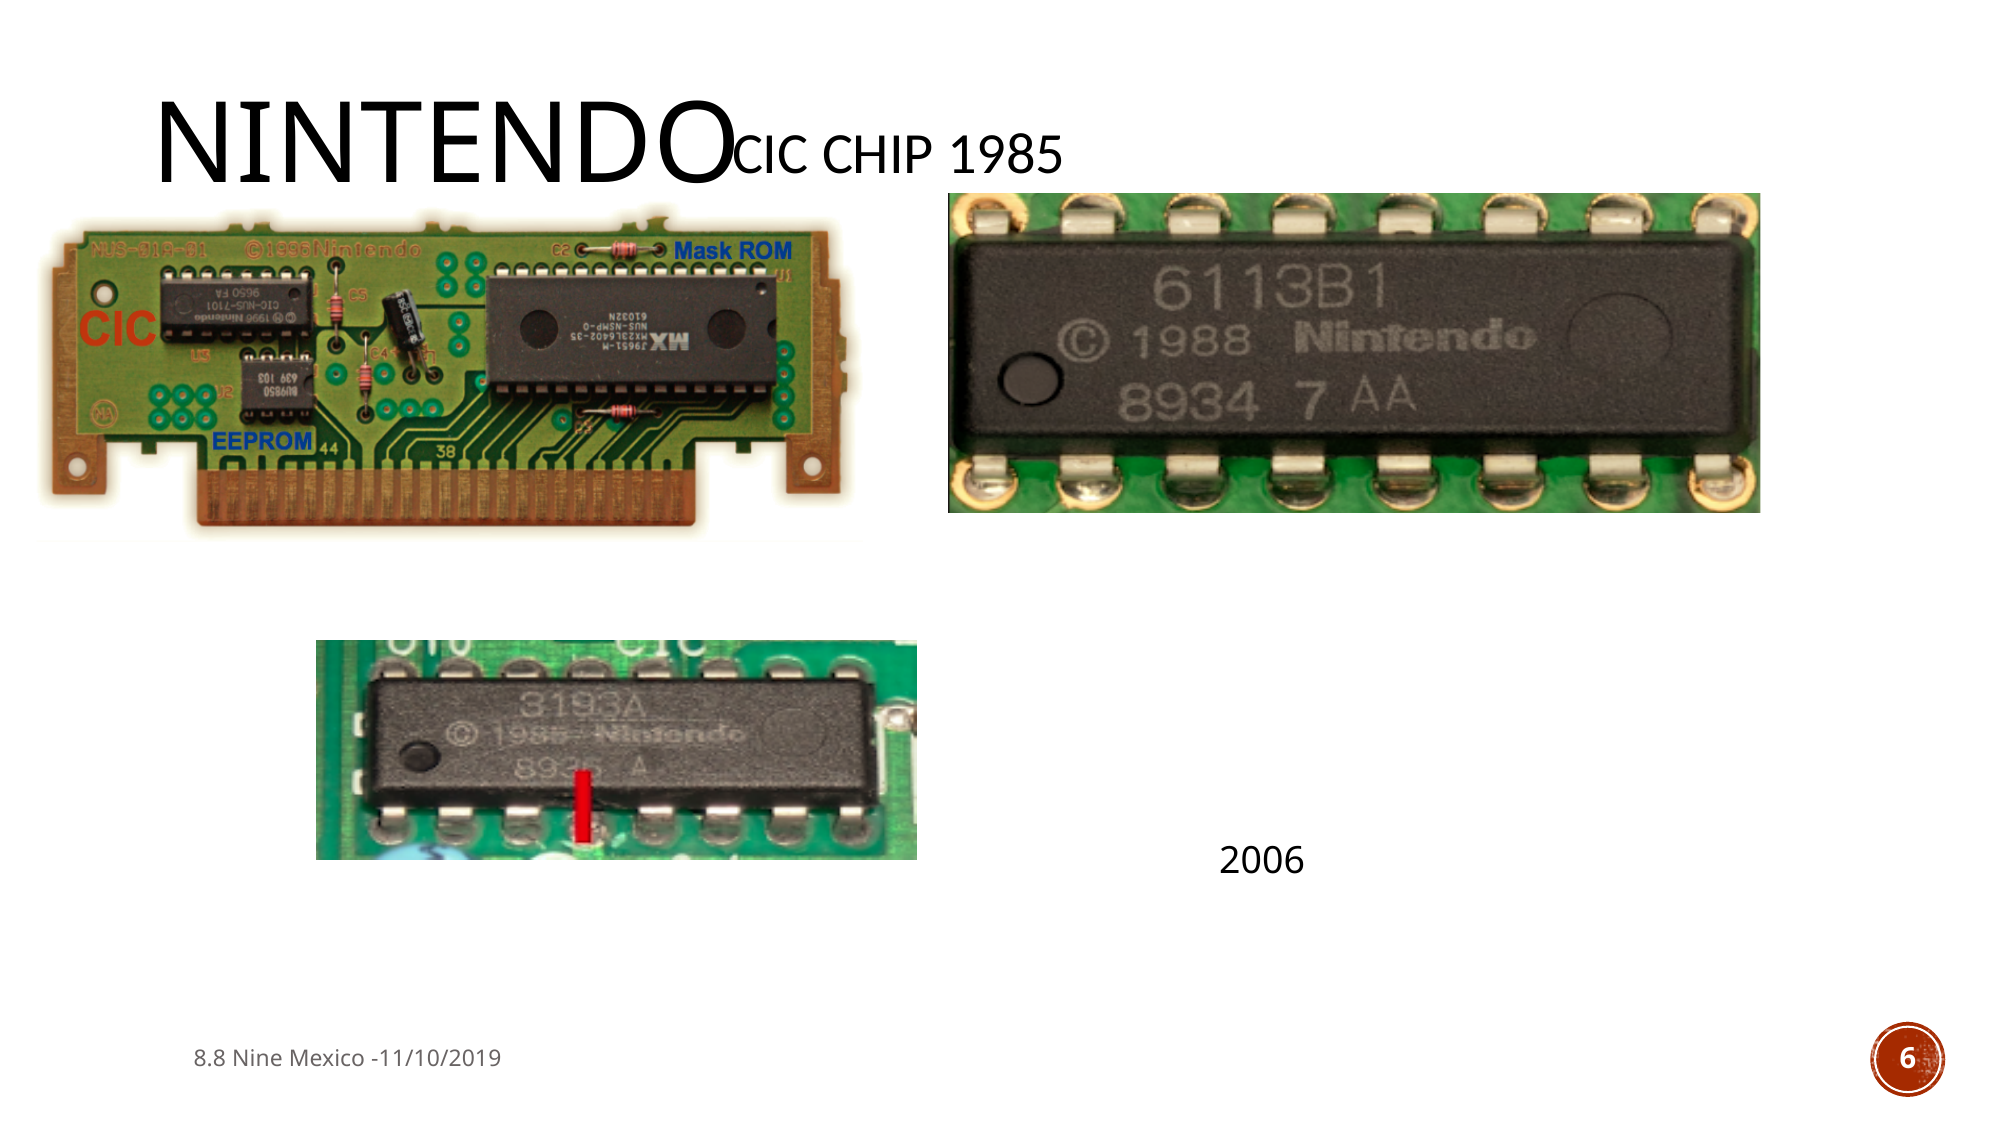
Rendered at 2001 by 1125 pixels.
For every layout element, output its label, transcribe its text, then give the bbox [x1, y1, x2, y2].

picture [948, 193, 1761, 513]
footer 8.8 Nine Mexico -11/10/2019 [178, 1028, 1217, 1089]
picture [316, 640, 917, 860]
slide_number 6 [1855, 1028, 1961, 1089]
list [4, 198, 920, 570]
text_box CIC CHIP 1985 [717, 108, 1081, 193]
title Nintendo [136, 14, 1787, 279]
text_box 2006 [1204, 829, 1320, 889]
